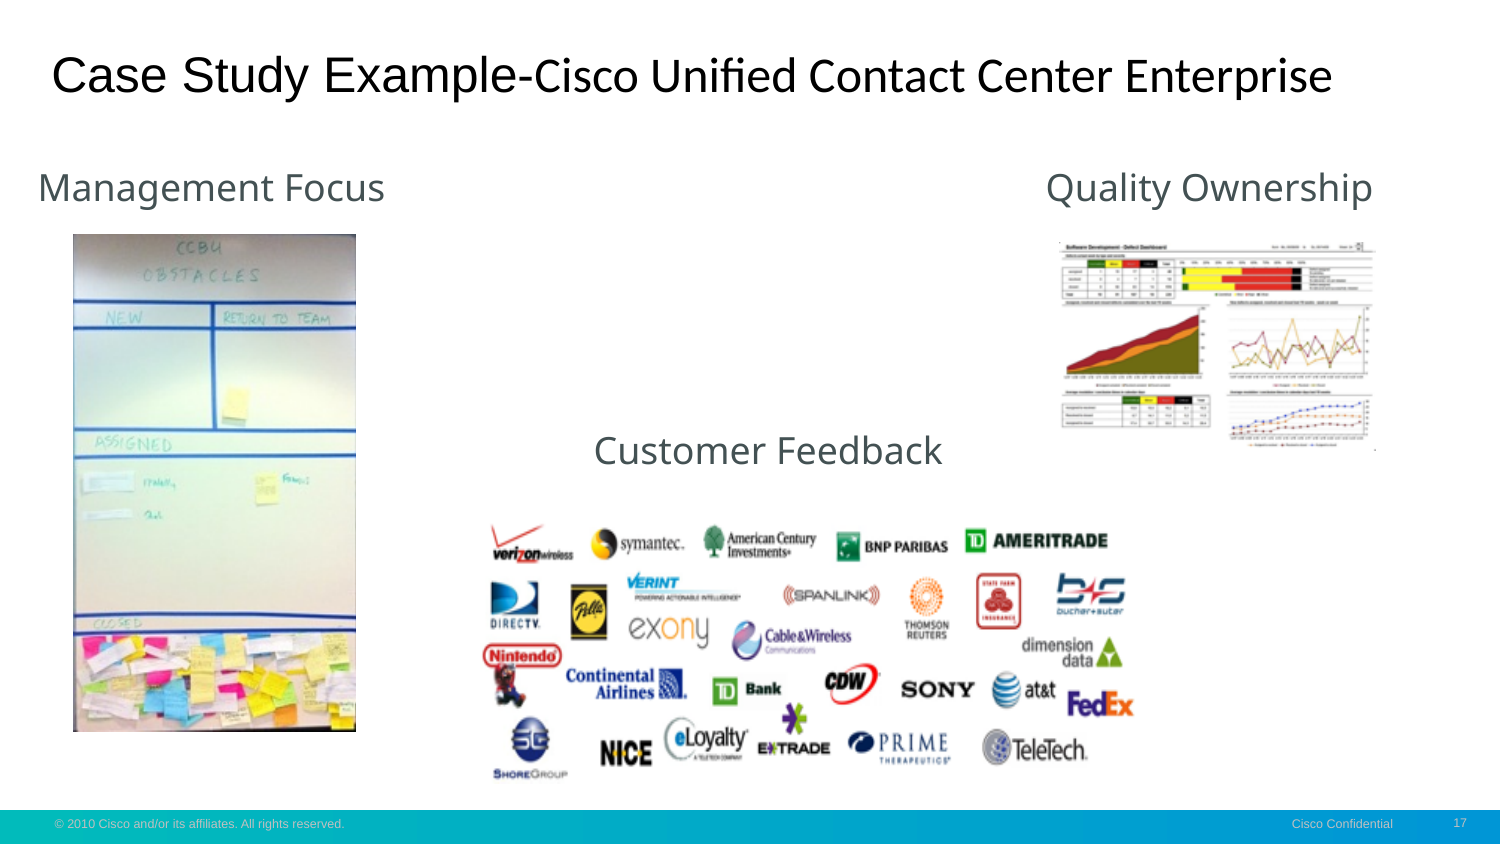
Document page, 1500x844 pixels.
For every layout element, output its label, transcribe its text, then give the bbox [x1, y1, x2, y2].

list Management Focus [21, 158, 445, 244]
picture [71, 233, 357, 733]
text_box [479, 422, 1136, 784]
title Case Study Example-Cisco Unified Contact Center Enterprise [37, 6, 1463, 110]
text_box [1030, 159, 1402, 451]
